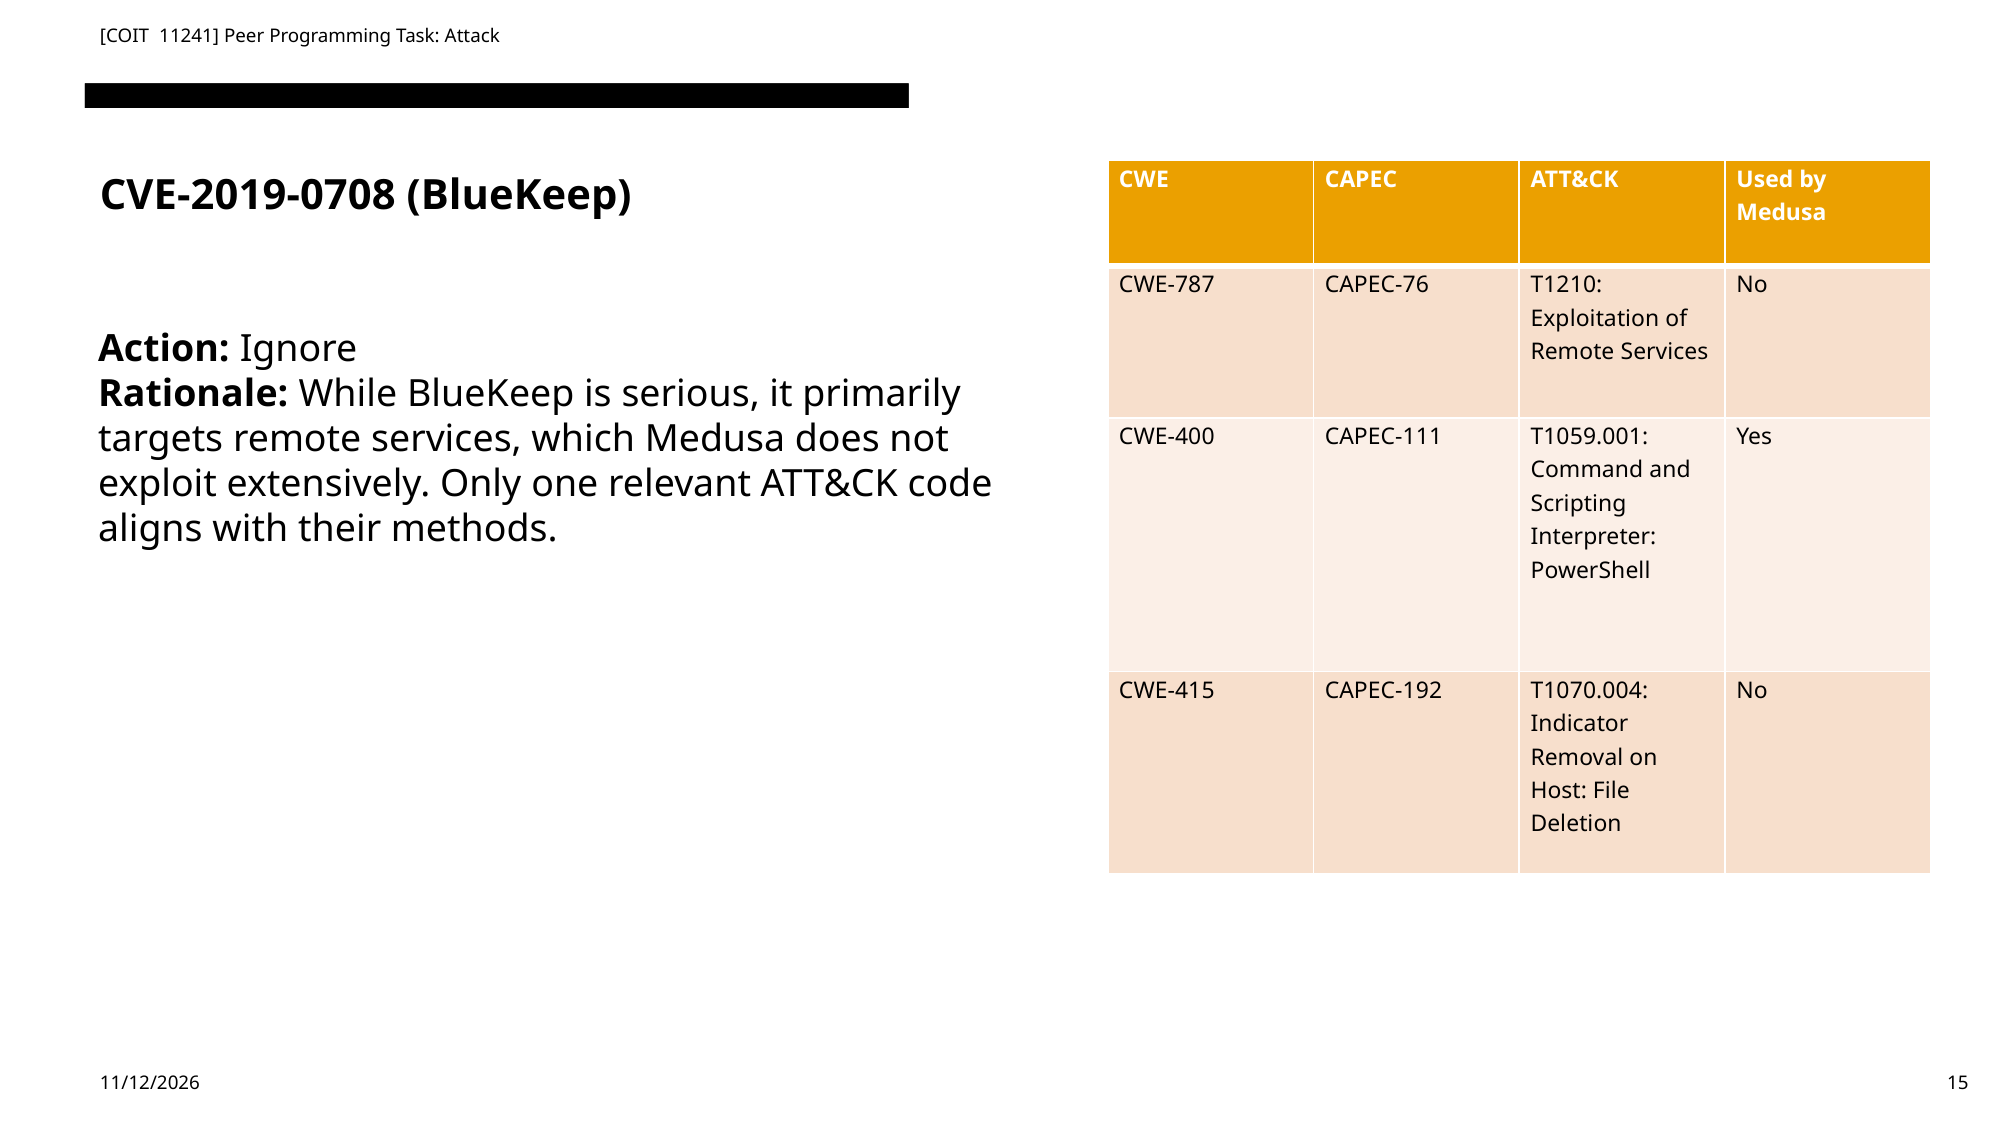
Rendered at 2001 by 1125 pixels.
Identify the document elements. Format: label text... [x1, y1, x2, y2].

table_cell CAPEC-111 [1314, 419, 1518, 671]
table_header ATT&CK [1520, 161, 1724, 263]
table_cell CAPEC-192 [1314, 672, 1518, 873]
table_cell T1070.004: Indicator Removal on Host: File Deletion [1520, 672, 1724, 873]
table_cell CWE-415 [1109, 672, 1313, 873]
table_cell No [1726, 672, 1930, 873]
table_cell CAPEC-76 [1314, 269, 1518, 417]
table_cell CWE-400 [1109, 419, 1313, 671]
table_cell T1059.001: Command and Scripting Interpreter: PowerShell [1520, 419, 1724, 671]
footer [COIT 11241] Peer Programming Task: Attack [84, 16, 760, 76]
table_cell CWE-787 [1109, 269, 1313, 417]
table_cell No [1726, 269, 1930, 417]
slide_number 15 [1879, 1053, 1984, 1114]
table_header CAPEC [1314, 161, 1518, 263]
table_cell Yes [1726, 419, 1930, 671]
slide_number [84, 1053, 535, 1114]
text_box Action: Ignore Rationale: While BlueKeep is serious, it primarily targets remote services, which Medusa does not exploit extensively. Only one relevant ATT&CK code aligns with their methods. [83, 316, 1084, 556]
table_cell T1210: Exploitation of Remote Services [1520, 269, 1724, 417]
table_header Used by Medusa [1726, 161, 1930, 263]
title CVE-2019-0708 (BlueKeep) [84, 160, 909, 316]
table_header CWE [1109, 161, 1313, 263]
